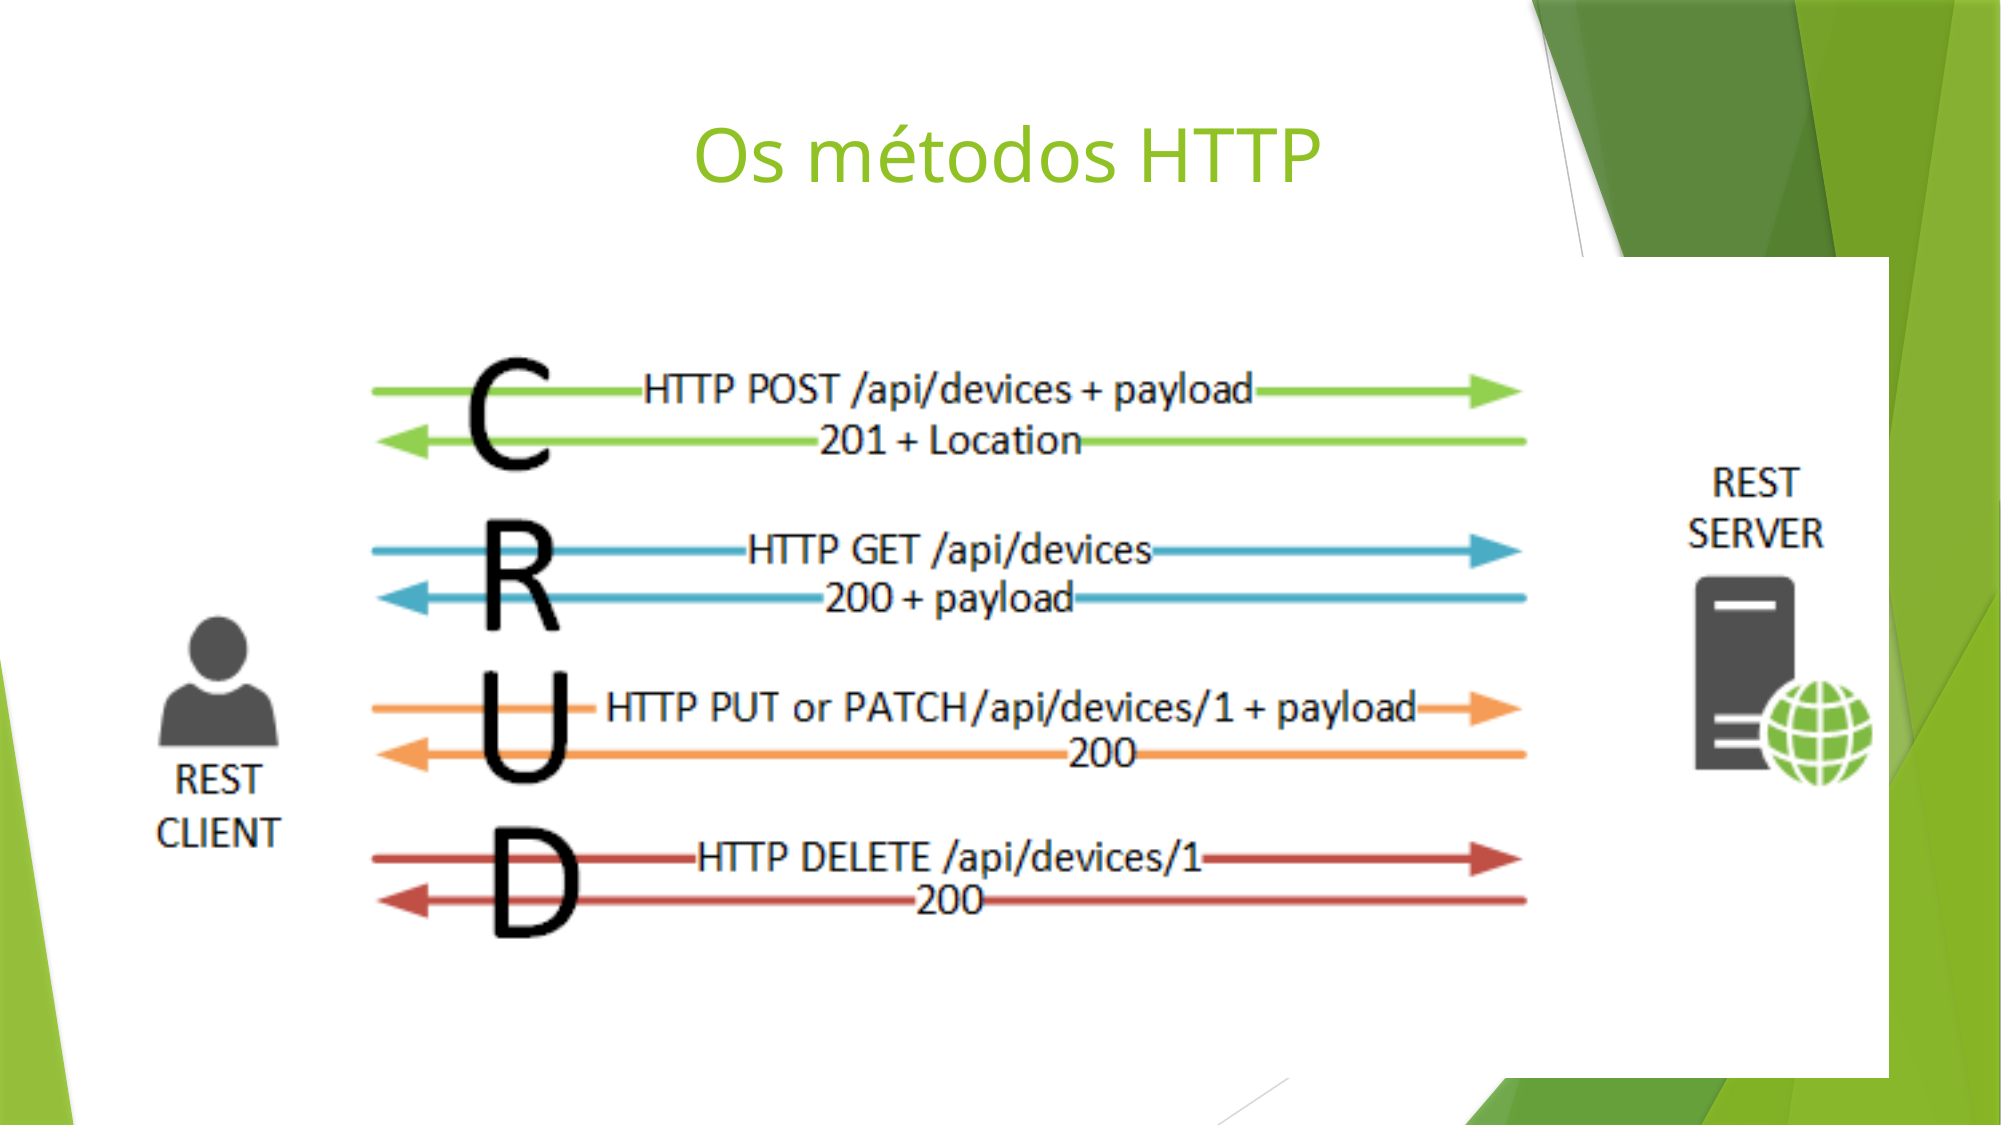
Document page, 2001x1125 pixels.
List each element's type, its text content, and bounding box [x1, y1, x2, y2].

picture [127, 256, 1890, 1078]
title Os métodos HTTP [495, 99, 1522, 254]
